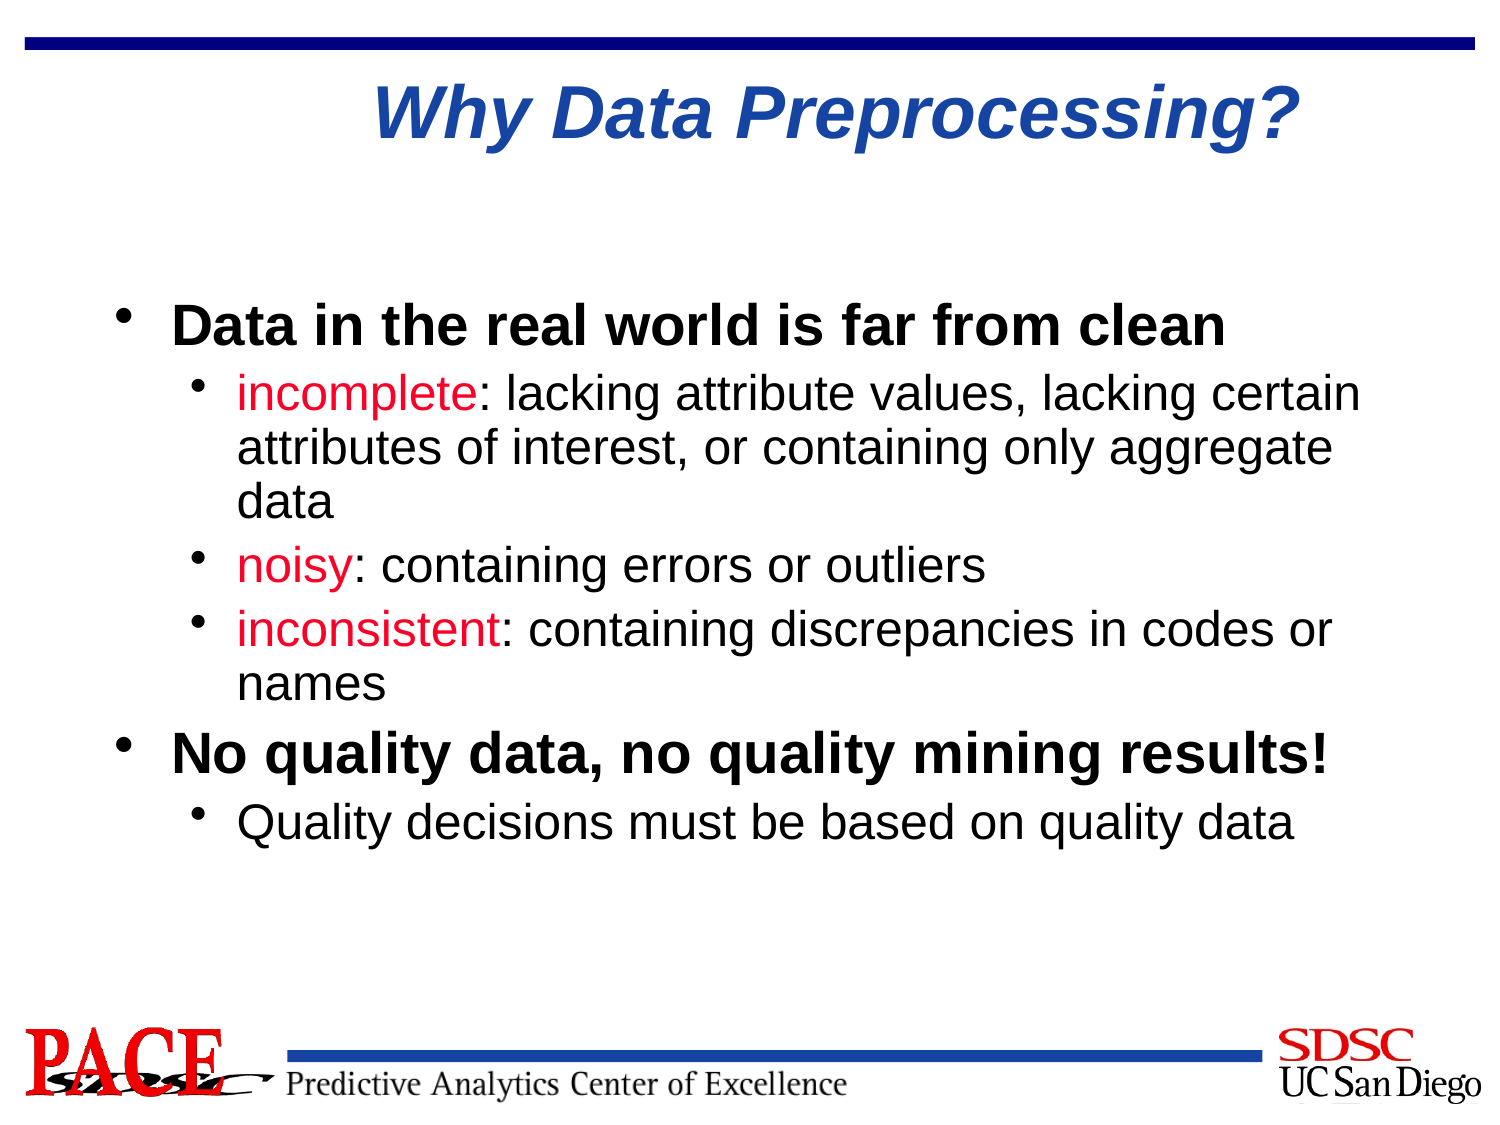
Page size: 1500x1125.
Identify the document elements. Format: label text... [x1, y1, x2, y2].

picture [286, 1064, 858, 1103]
picture [25, 1025, 276, 1101]
list Data in the real world is far from clean incomplete: lacking attribute values, lacking certain attributes of interest, or containing only aggregate data noisy: containing errors or outliers inconsistent: containing discrepancies in codes or names No quality data, no quality mining results! Quality decisions must be based on quality data [99, 287, 1438, 1063]
title Why Data Preprocessing? [237, 50, 1438, 175]
picture [1279, 1066, 1481, 1104]
